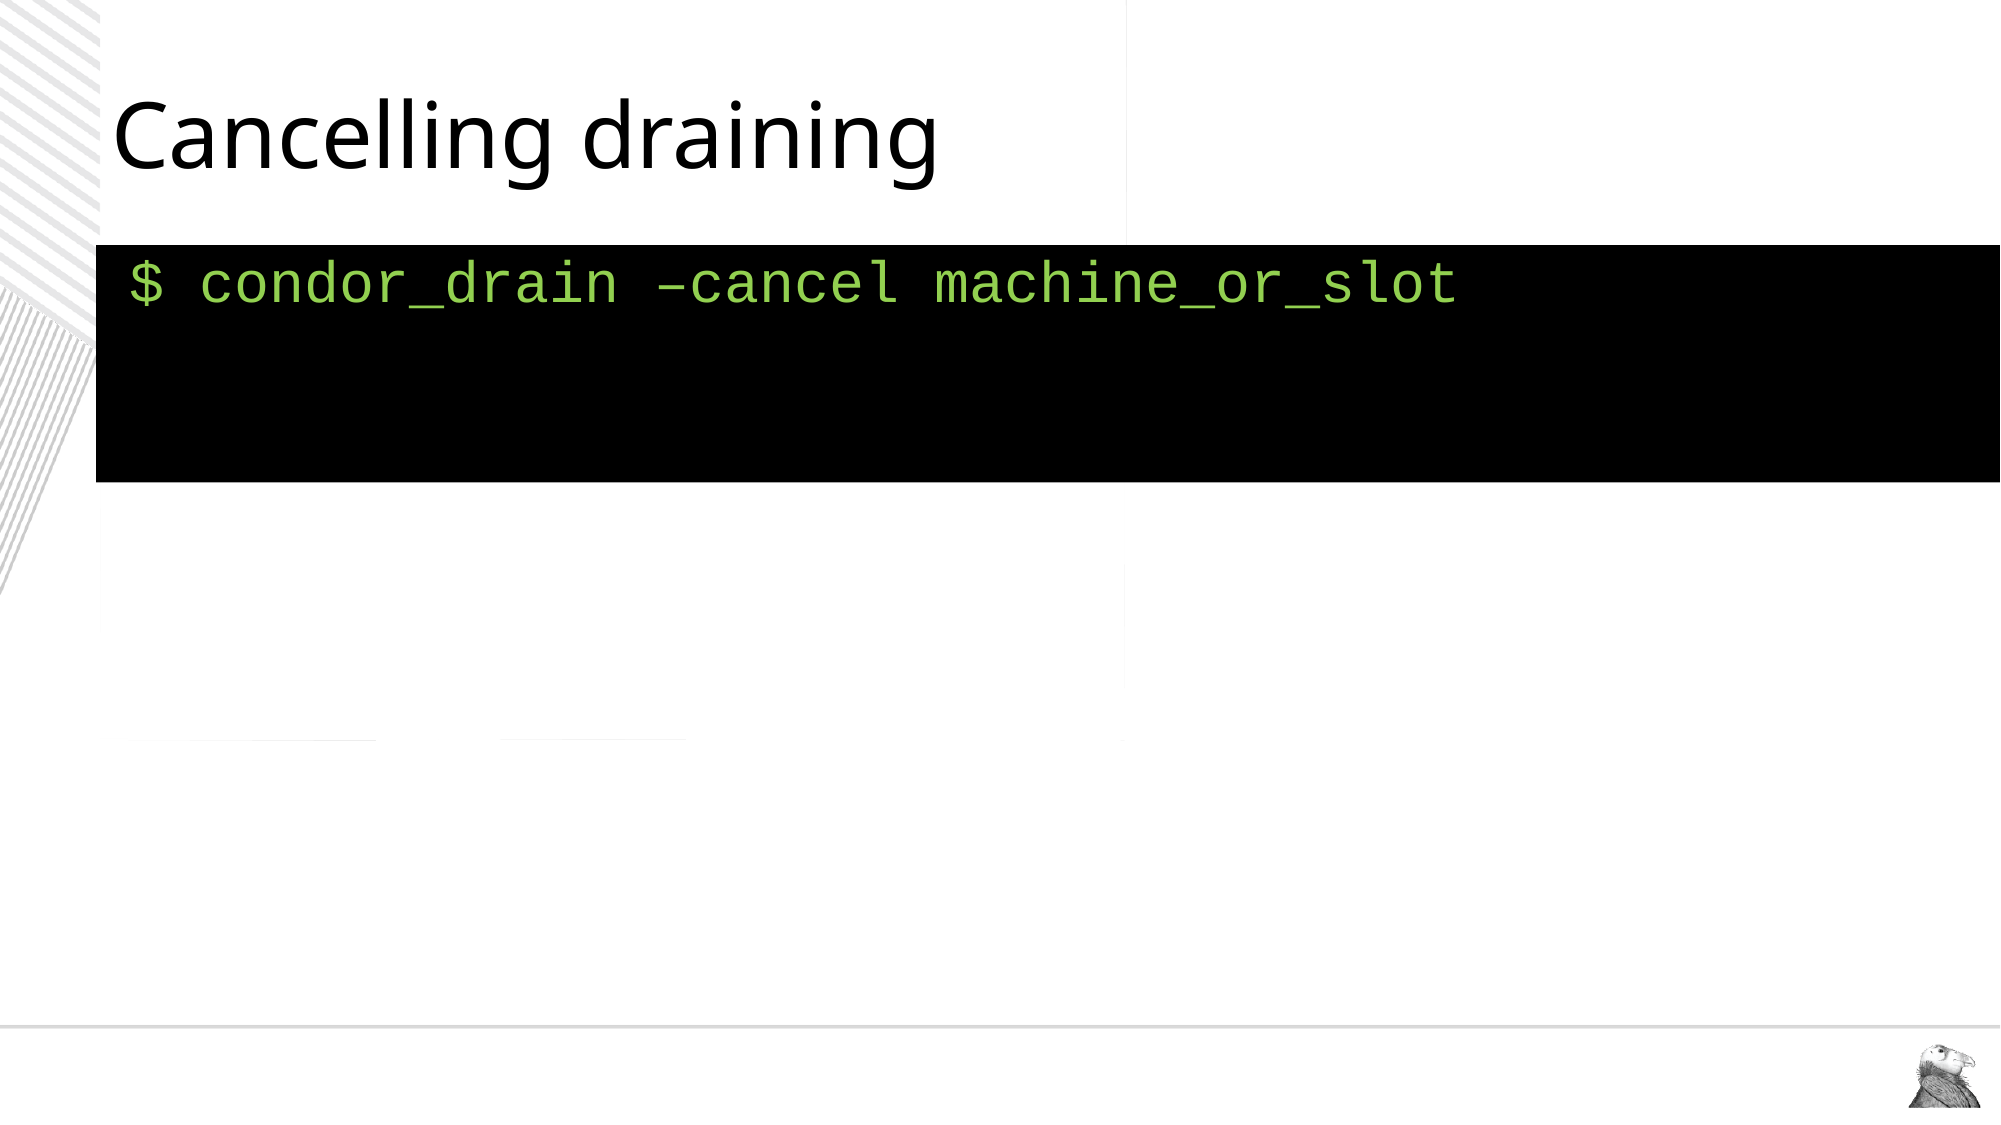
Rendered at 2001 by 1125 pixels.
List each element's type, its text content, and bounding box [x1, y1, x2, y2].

title Cancelling draining [96, 59, 1966, 217]
list $ condor_drain –cancel machine_or_slot [96, 245, 2000, 483]
picture [0, 0, 2001, 1125]
